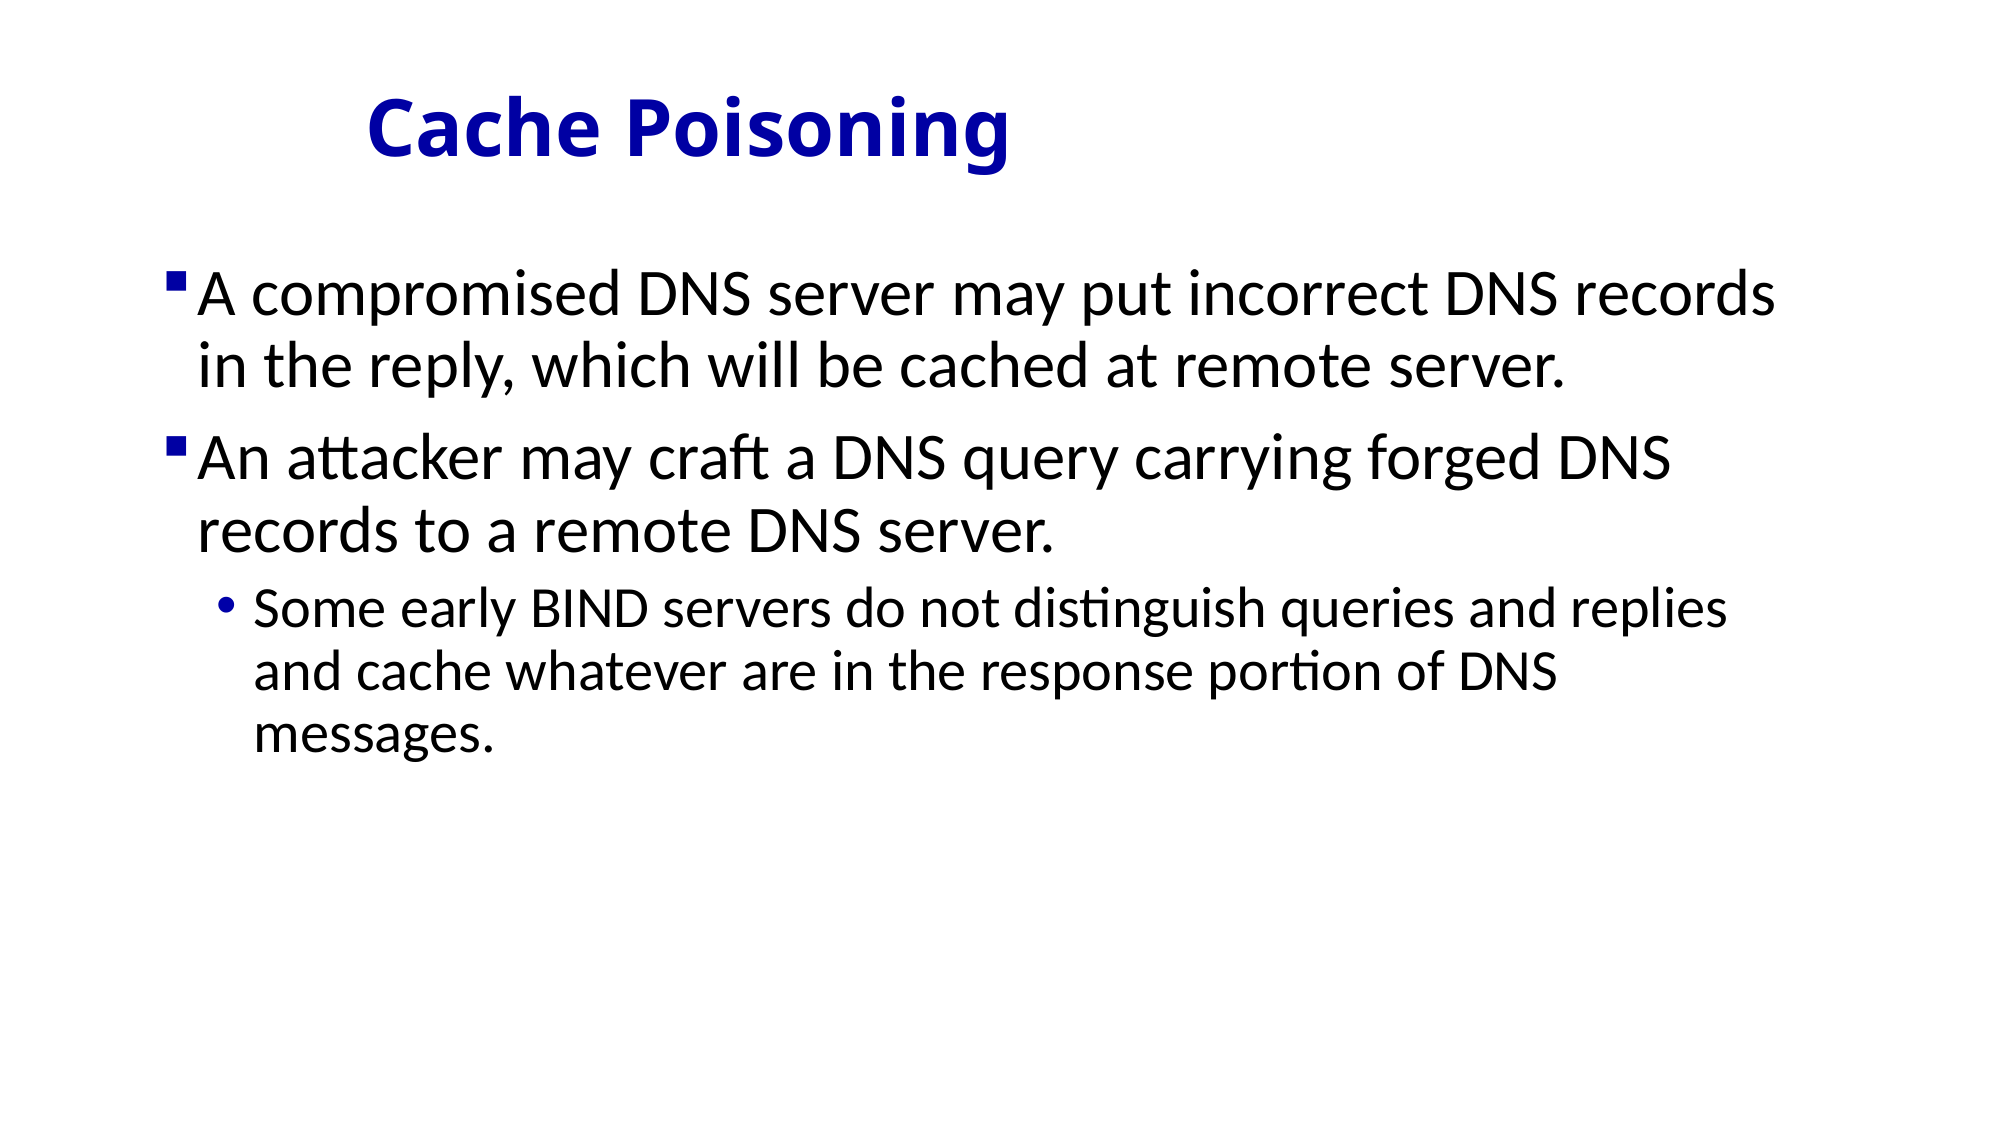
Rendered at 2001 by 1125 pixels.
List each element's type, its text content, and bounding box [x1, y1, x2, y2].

title Cache Poisoning [350, 37, 1625, 225]
list A compromised DNS server may put incorrect DNS records in the reply, which will be cached at remote server. An attacker may craft a DNS query carrying forged DNS records to a remote DNS server. Some early BIND servers do not distinguish queries and replies and cache whatever are in the response portion of DNS messages. [125, 249, 1823, 925]
